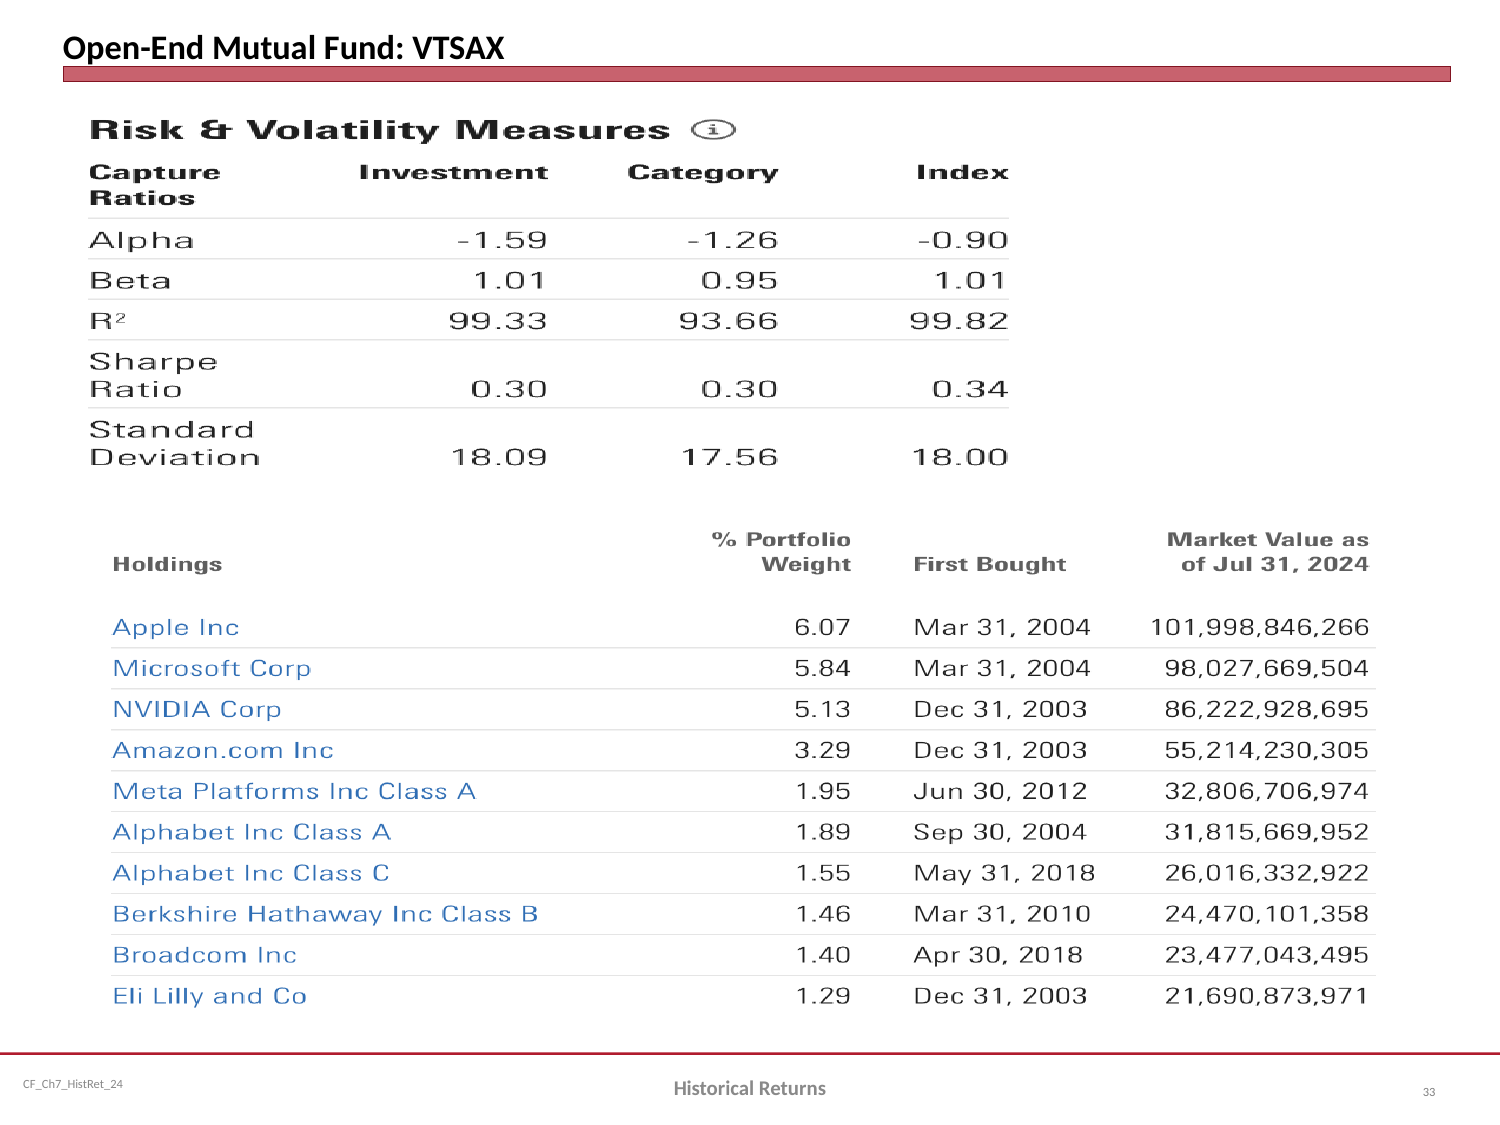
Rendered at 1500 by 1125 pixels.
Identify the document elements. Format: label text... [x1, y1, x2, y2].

title Open-End Mutual Fund: VTSAX [62, 6, 1451, 67]
slide_number 33 [1375, 1061, 1451, 1122]
picture [62, 110, 1051, 482]
footer Historical Returns [512, 1056, 988, 1117]
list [99, 524, 1376, 1014]
